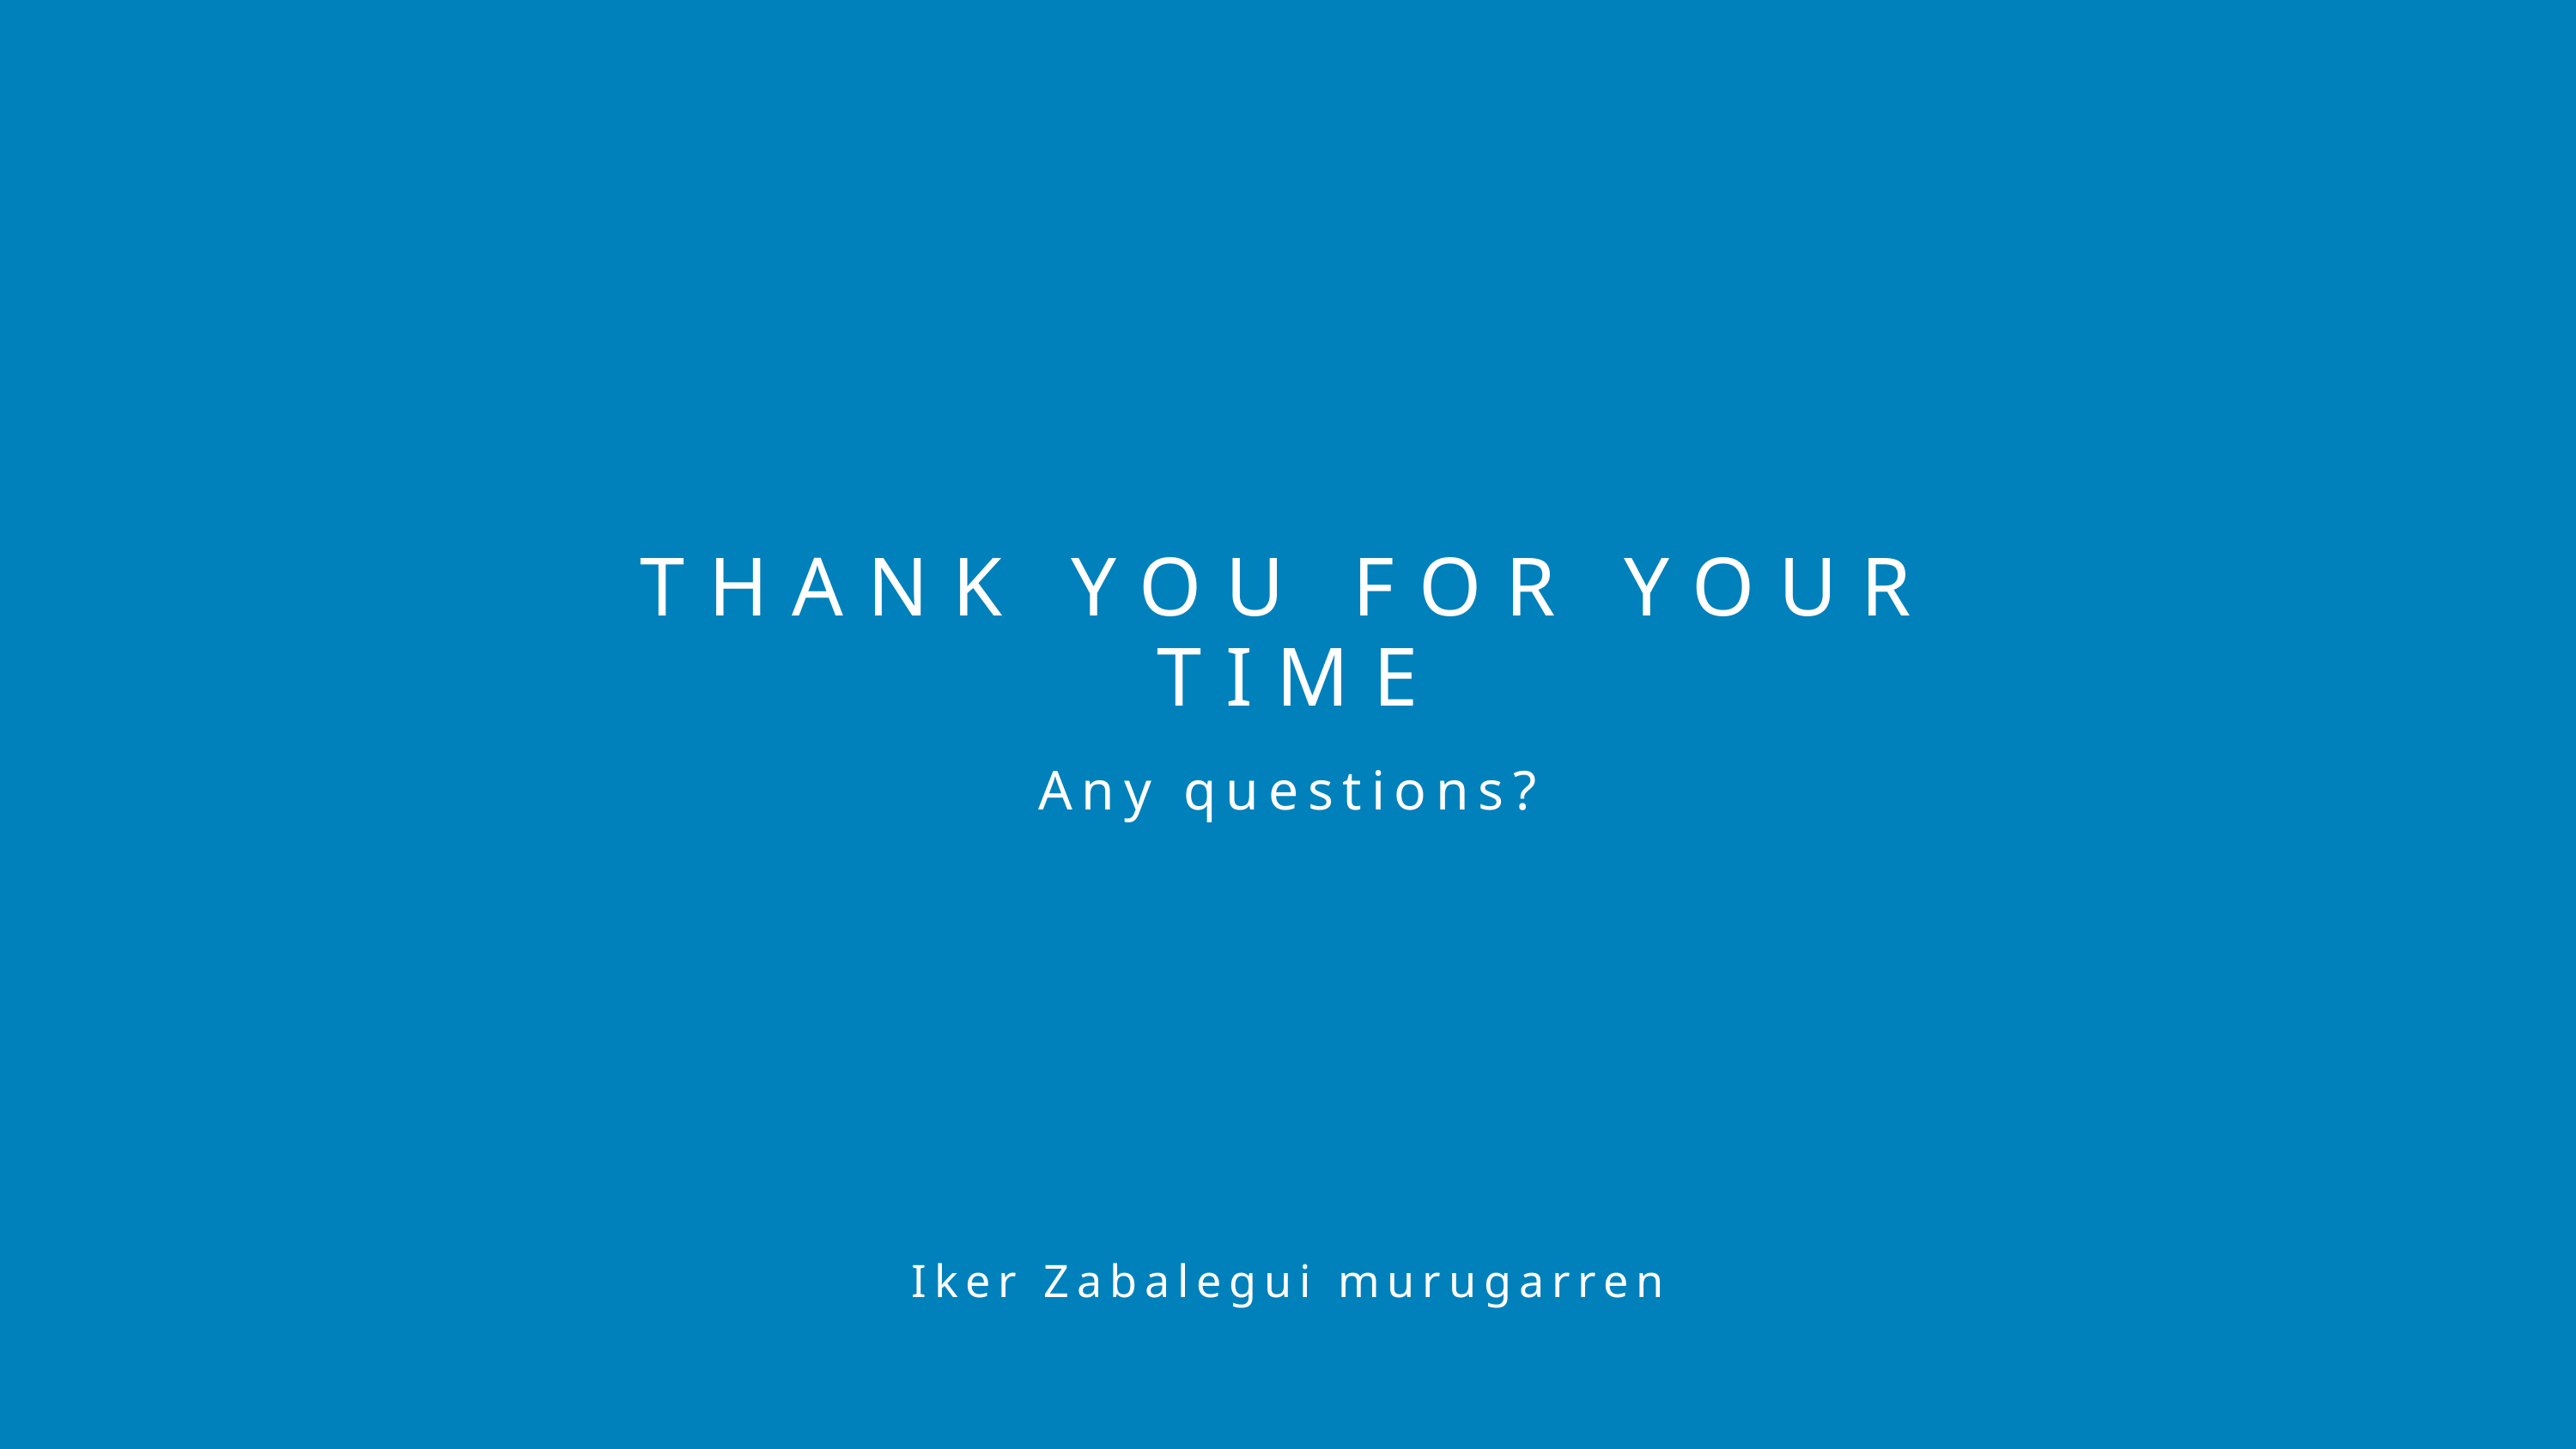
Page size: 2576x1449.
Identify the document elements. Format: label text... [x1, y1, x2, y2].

text_box Iker Zabalegui murugarren [144, 1244, 2432, 1307]
text_box THANK YOU FOR YOUR TIME [622, 542, 1953, 723]
text_box Any questions? [695, 745, 1881, 822]
